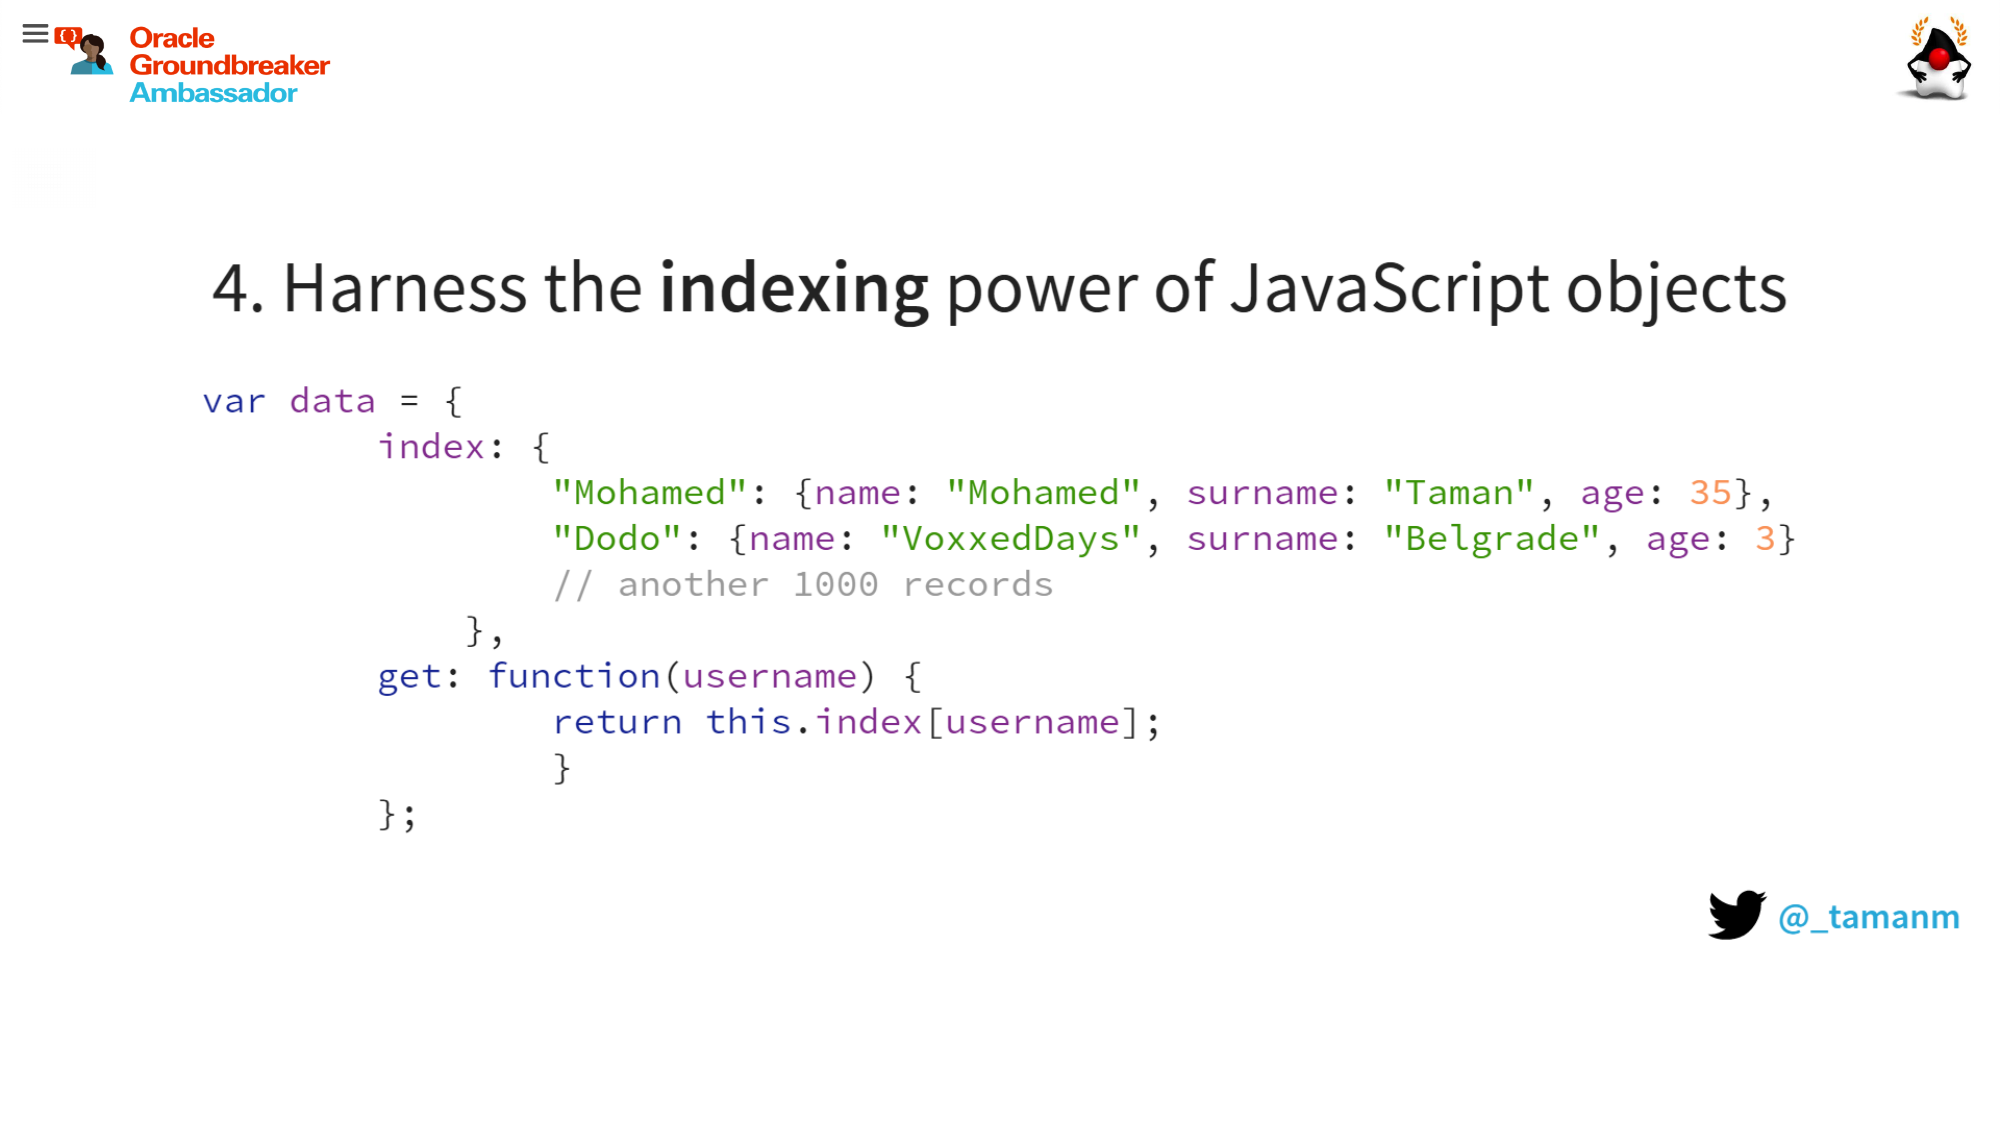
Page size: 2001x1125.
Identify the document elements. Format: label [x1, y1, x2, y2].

picture [0, 131, 2000, 994]
picture [0, 0, 2000, 114]
